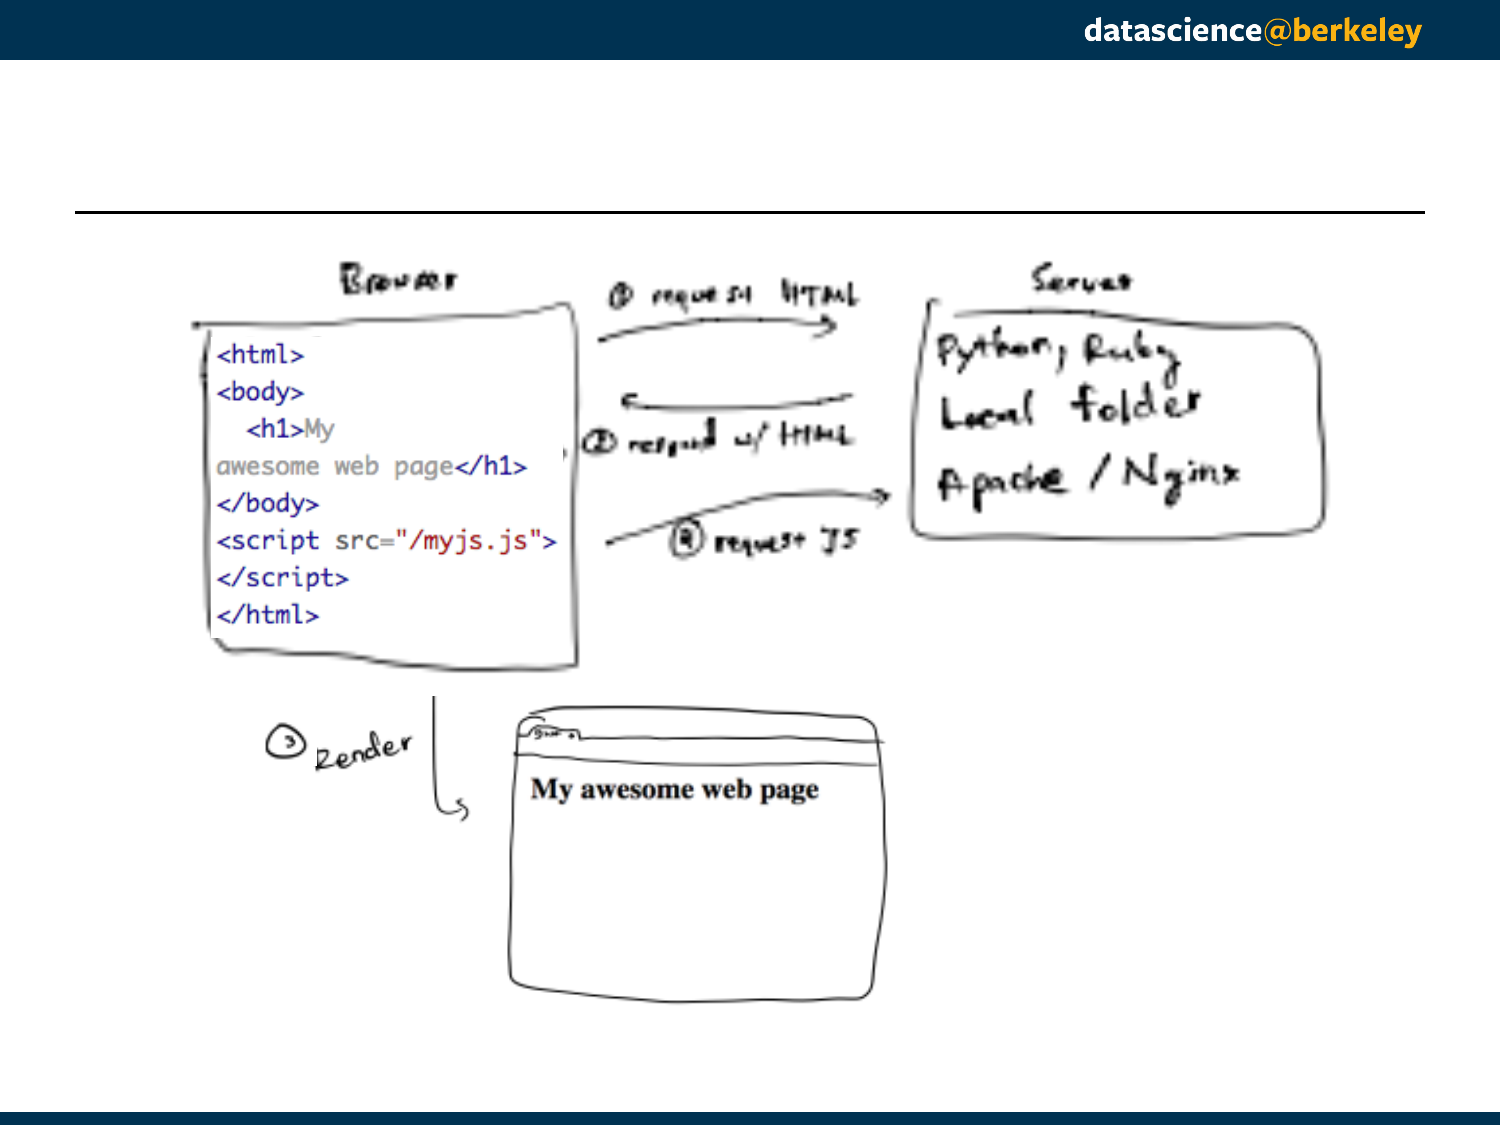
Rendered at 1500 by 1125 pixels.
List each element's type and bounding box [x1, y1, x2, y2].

picture [1079, 10, 1431, 52]
picture [211, 337, 563, 638]
picture [257, 696, 963, 1041]
list [149, 232, 1351, 694]
